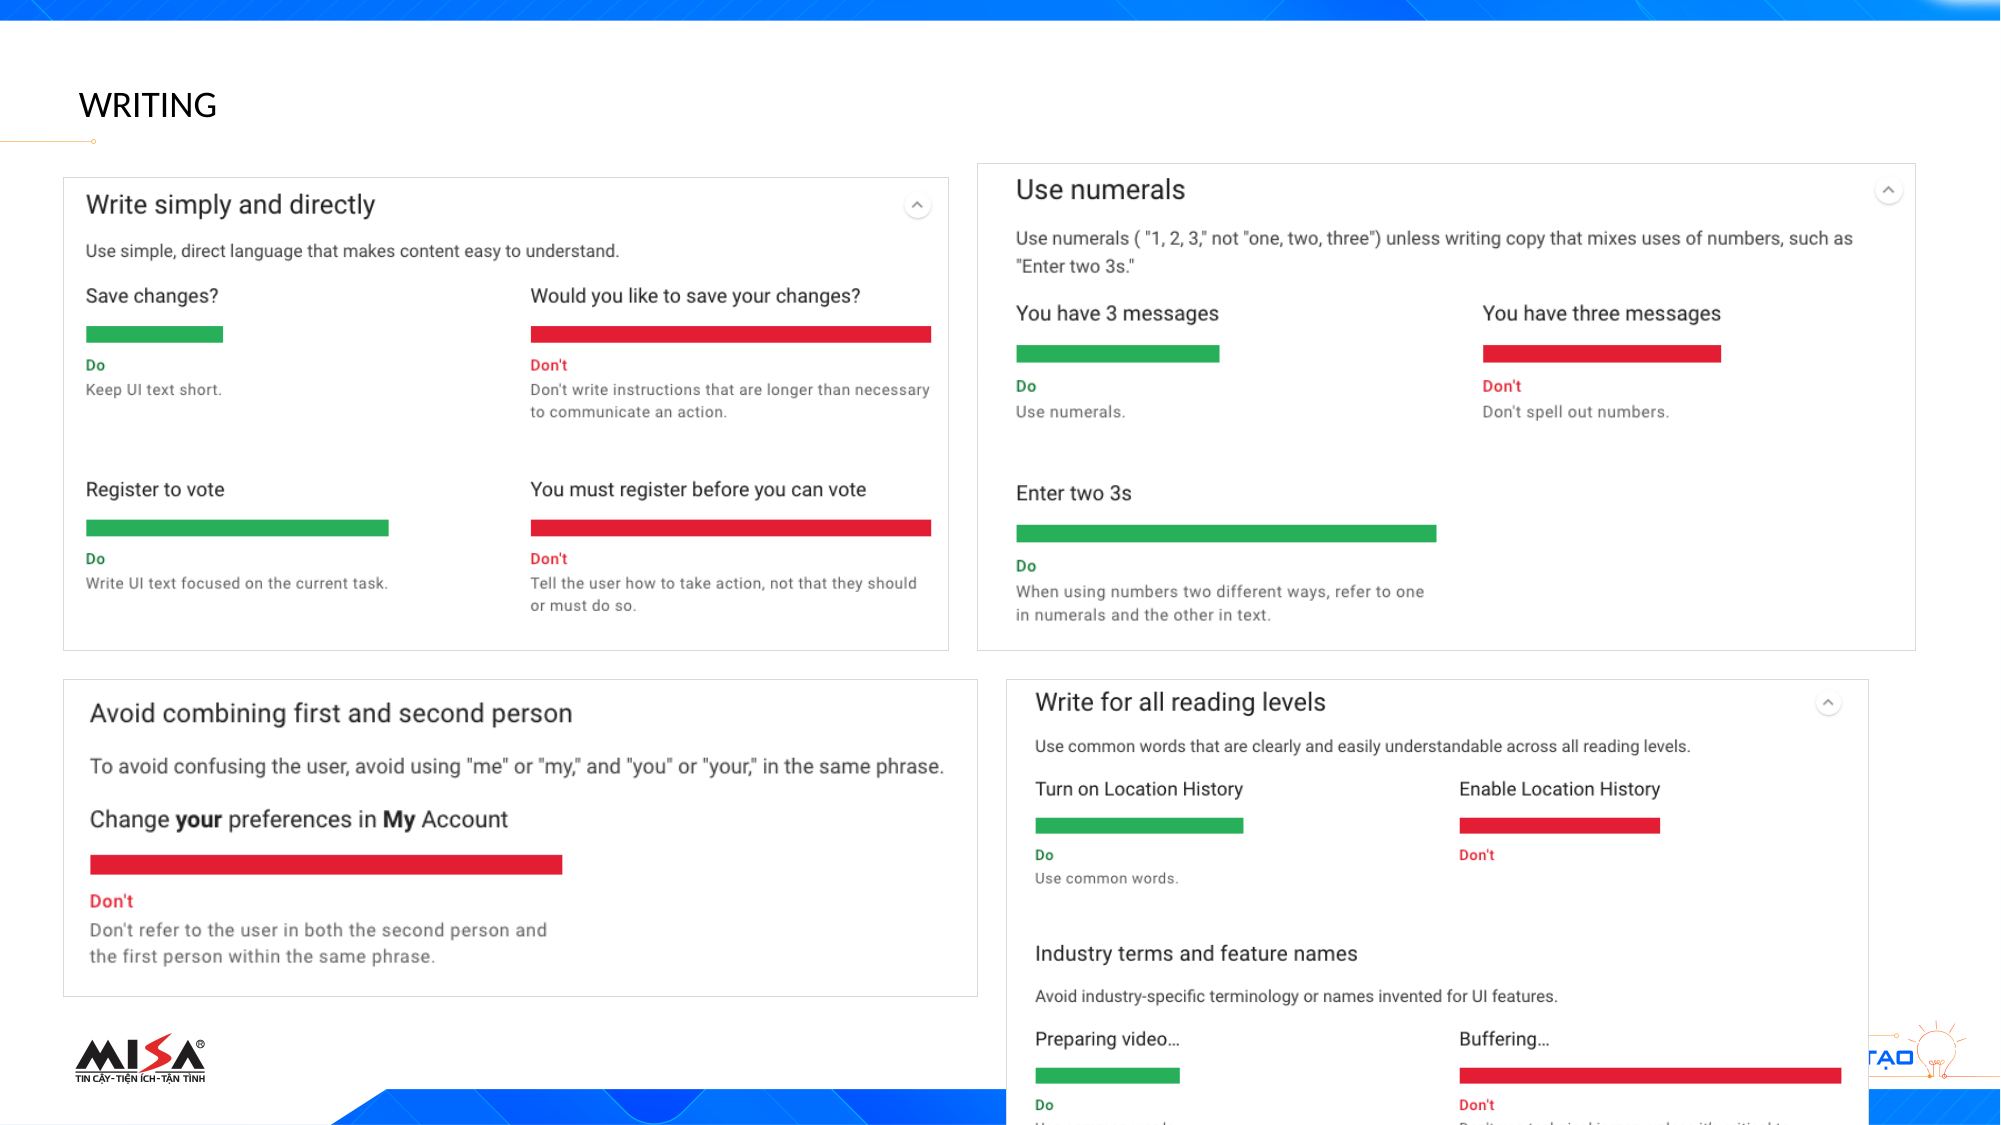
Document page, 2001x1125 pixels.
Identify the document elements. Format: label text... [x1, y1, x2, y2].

picture [0, 0, 2001, 1125]
text_box WRITING [64, 72, 233, 132]
